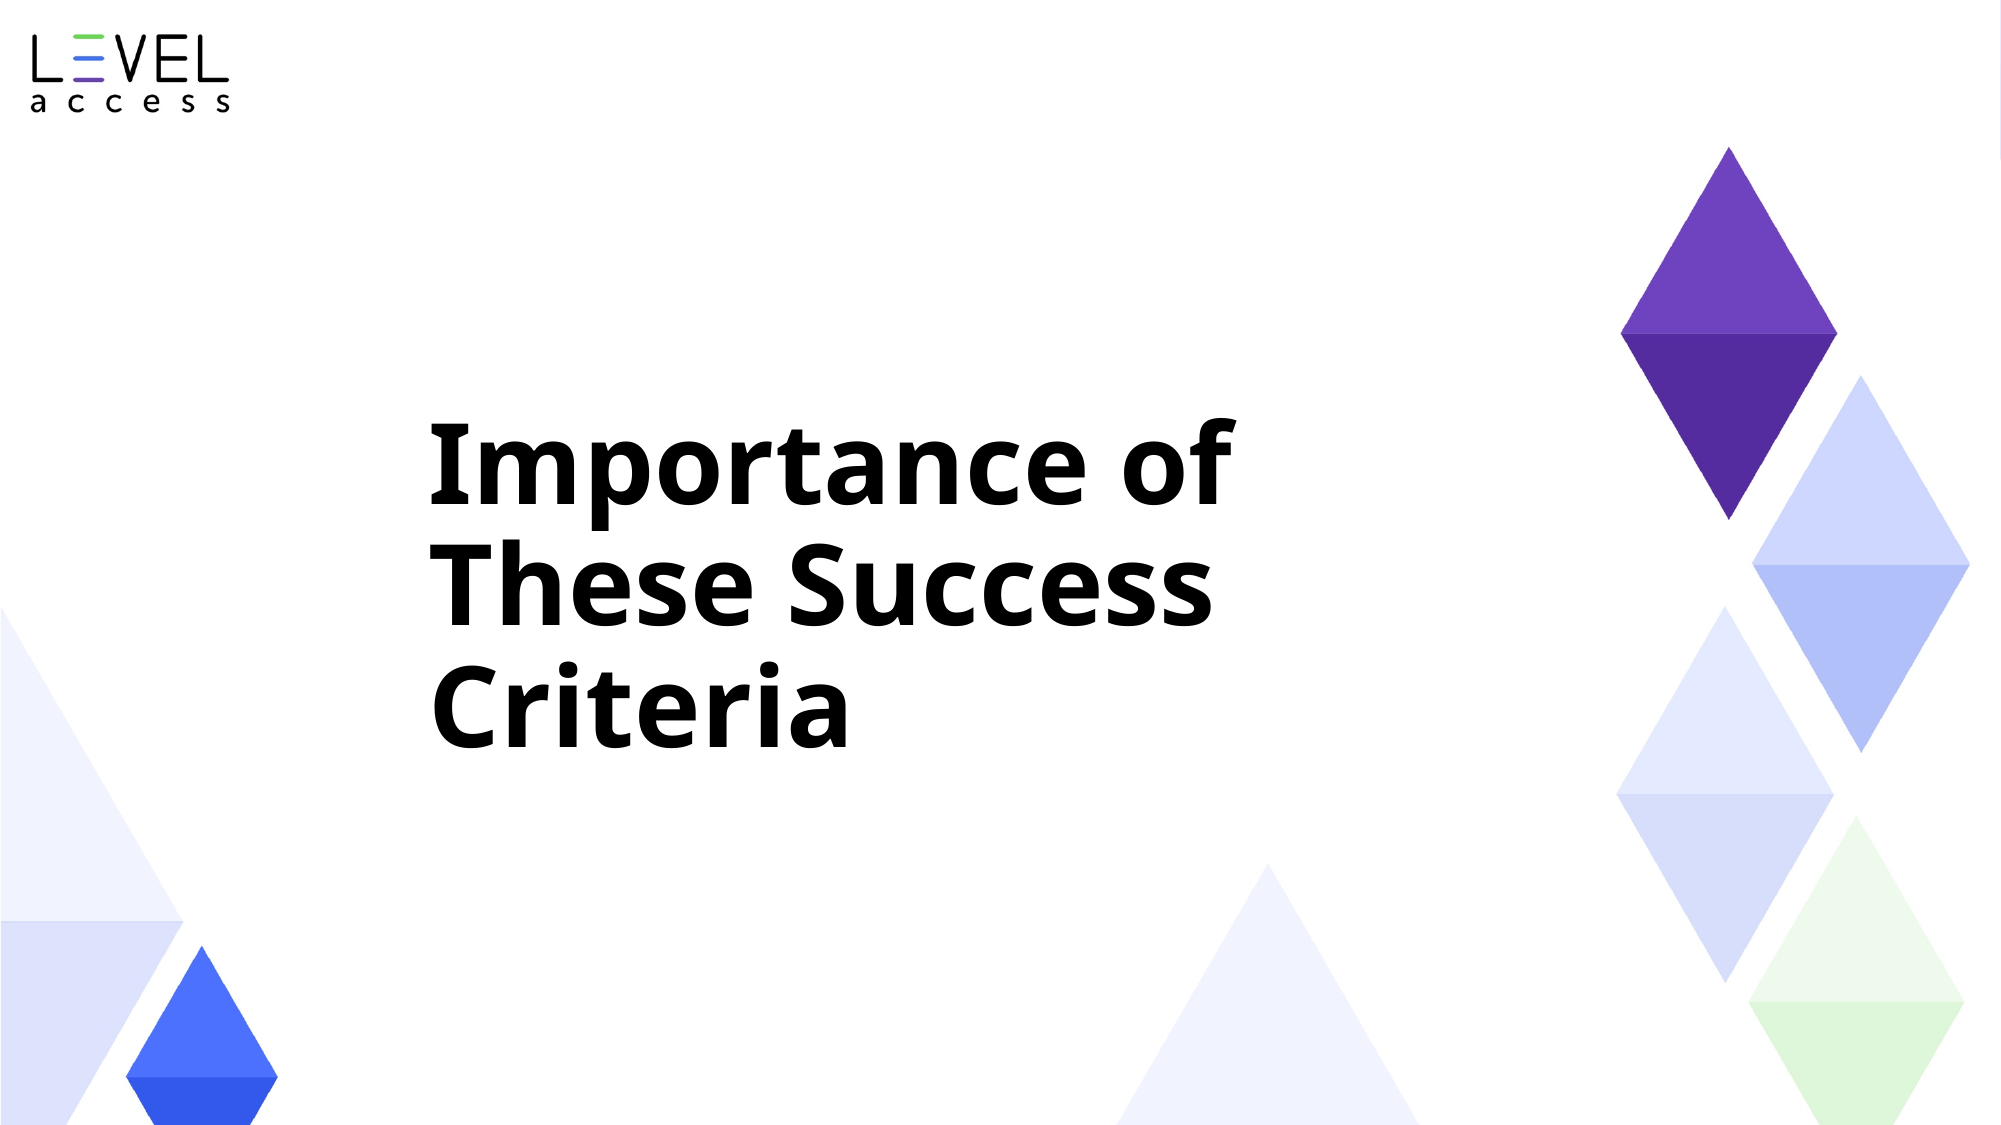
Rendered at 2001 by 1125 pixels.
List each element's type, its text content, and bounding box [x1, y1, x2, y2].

title Importance of These Success Criteria [413, 253, 1587, 779]
picture [0, 0, 2001, 1125]
